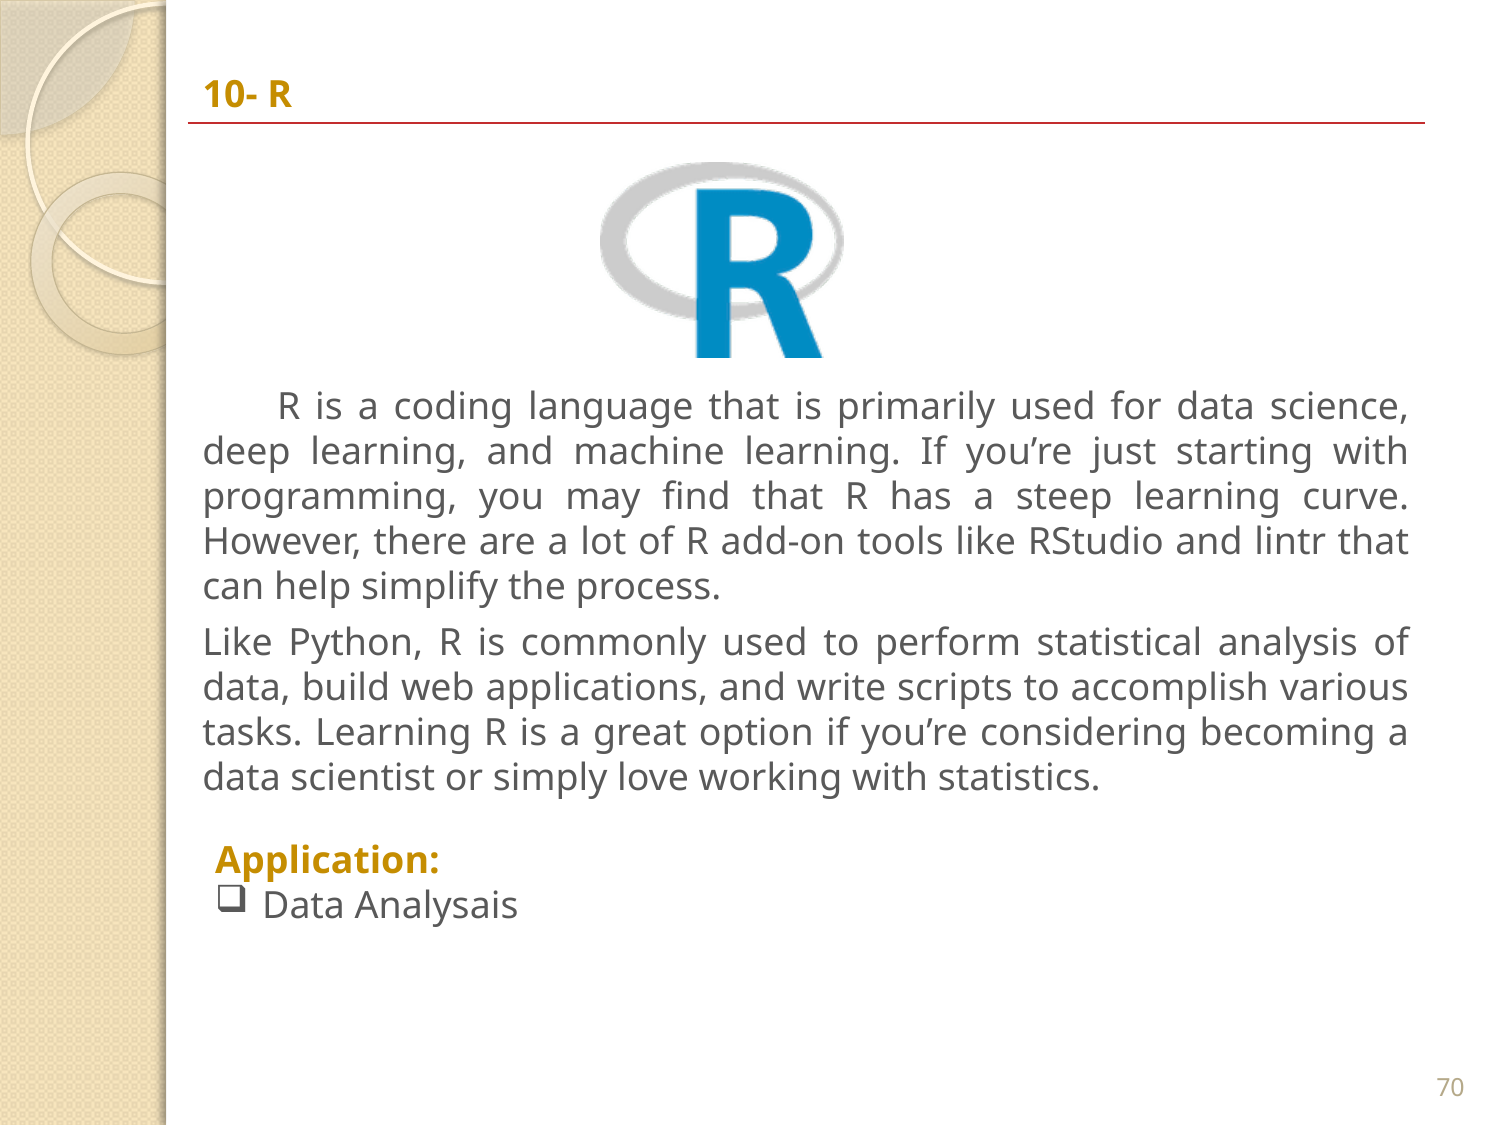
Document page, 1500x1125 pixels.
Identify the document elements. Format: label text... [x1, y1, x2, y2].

picture [599, 162, 844, 359]
slide_number 70 [1413, 1034, 1488, 1113]
picture [730, 288, 785, 359]
text_box 10- R [188, 62, 308, 122]
text_box Application: Data Analysais [200, 828, 801, 934]
text_box R is a coding language that is primarily used for data science, deep learning, and machine learning. If you’re just starting with programming, you may find that R has a steep learning curve. However, there are a lot of R add-on tools like RStudio and lintr that can help simplify the process. Like Python, R is commonly used to perform statistical analysis of data, build web applications, and write scripts to accomplish various tasks. Learning R is a great option if you’re considering becoming a data scientist or simply love working with statistics. [187, 374, 1425, 806]
picture [730, 215, 778, 262]
